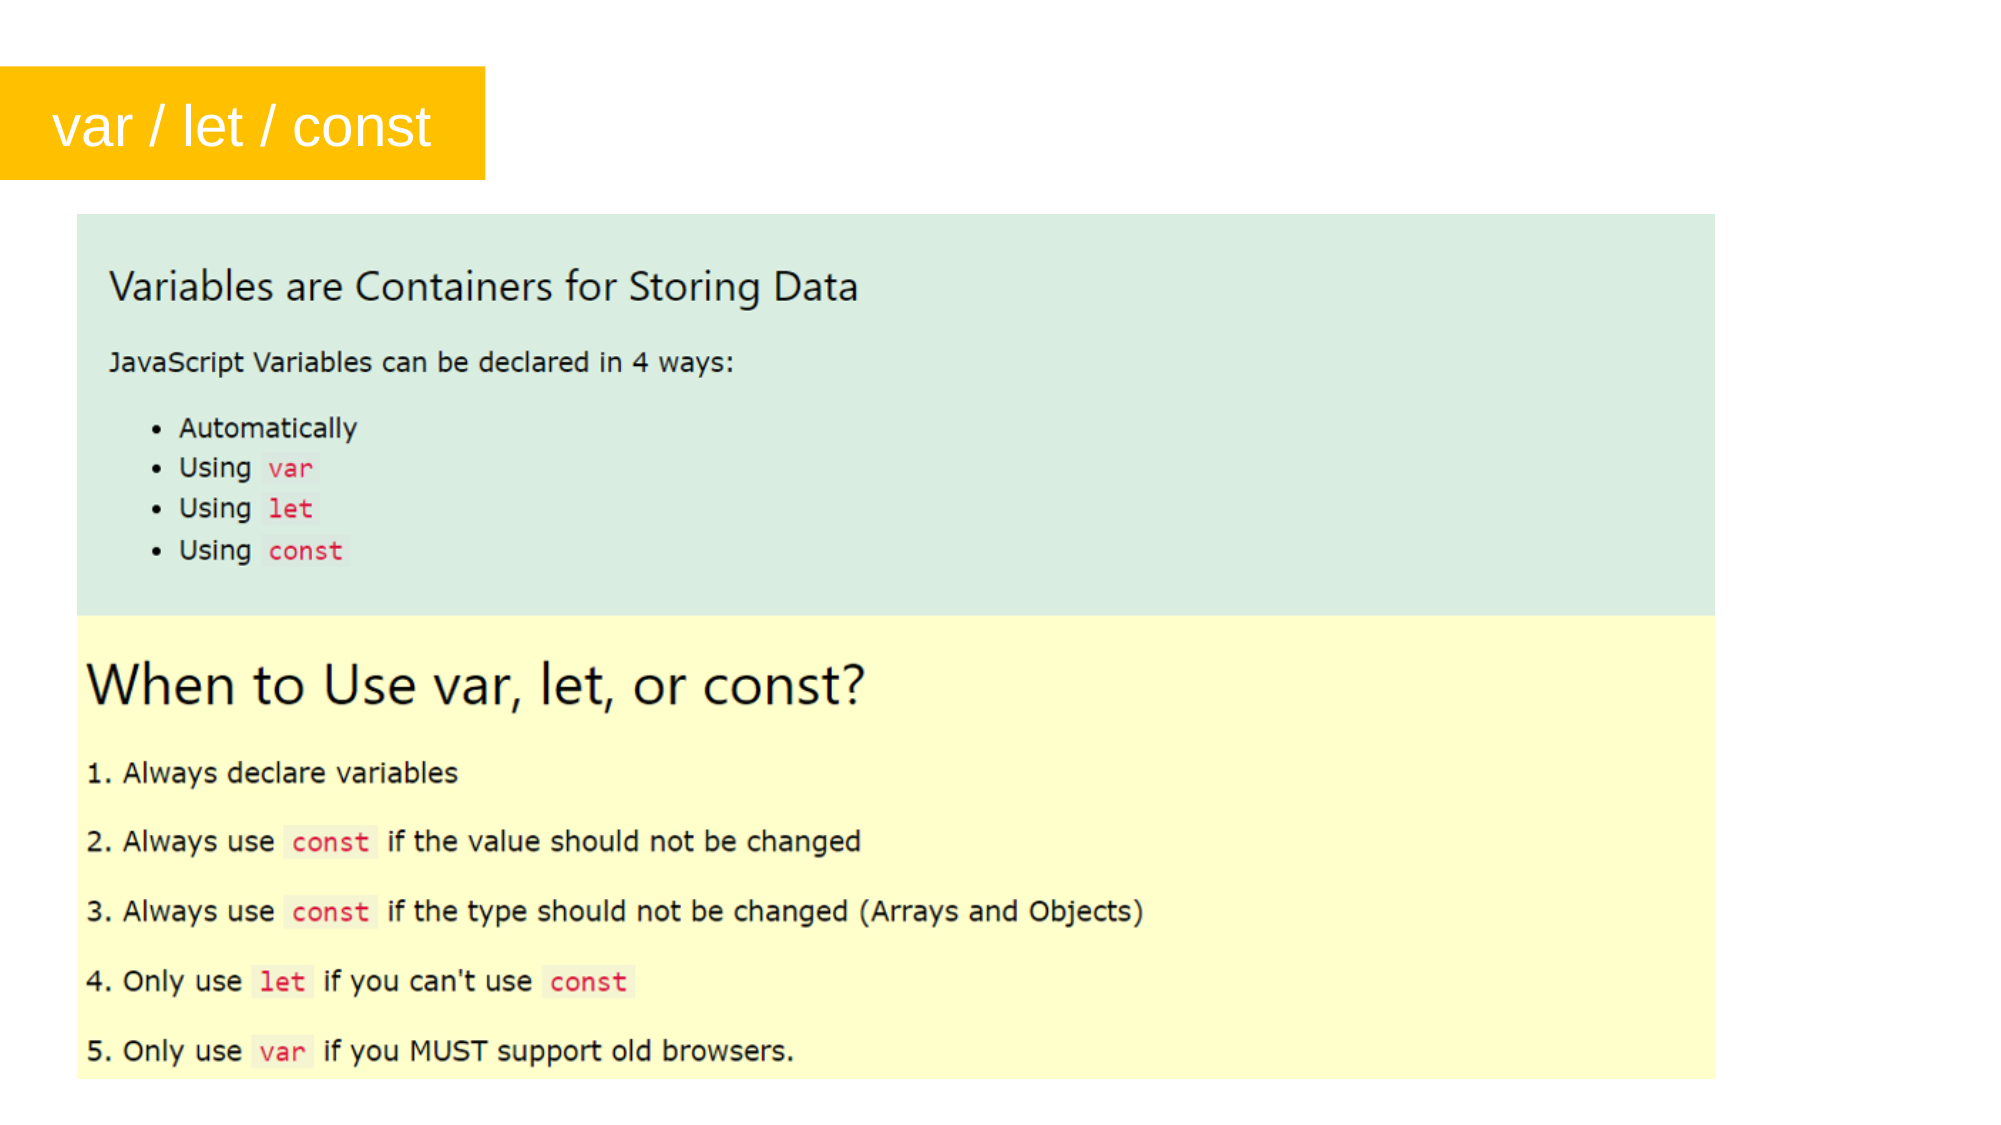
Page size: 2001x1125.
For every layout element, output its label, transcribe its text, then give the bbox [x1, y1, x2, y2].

picture [77, 214, 1715, 1079]
text_box var / let / const [0, 65, 486, 181]
